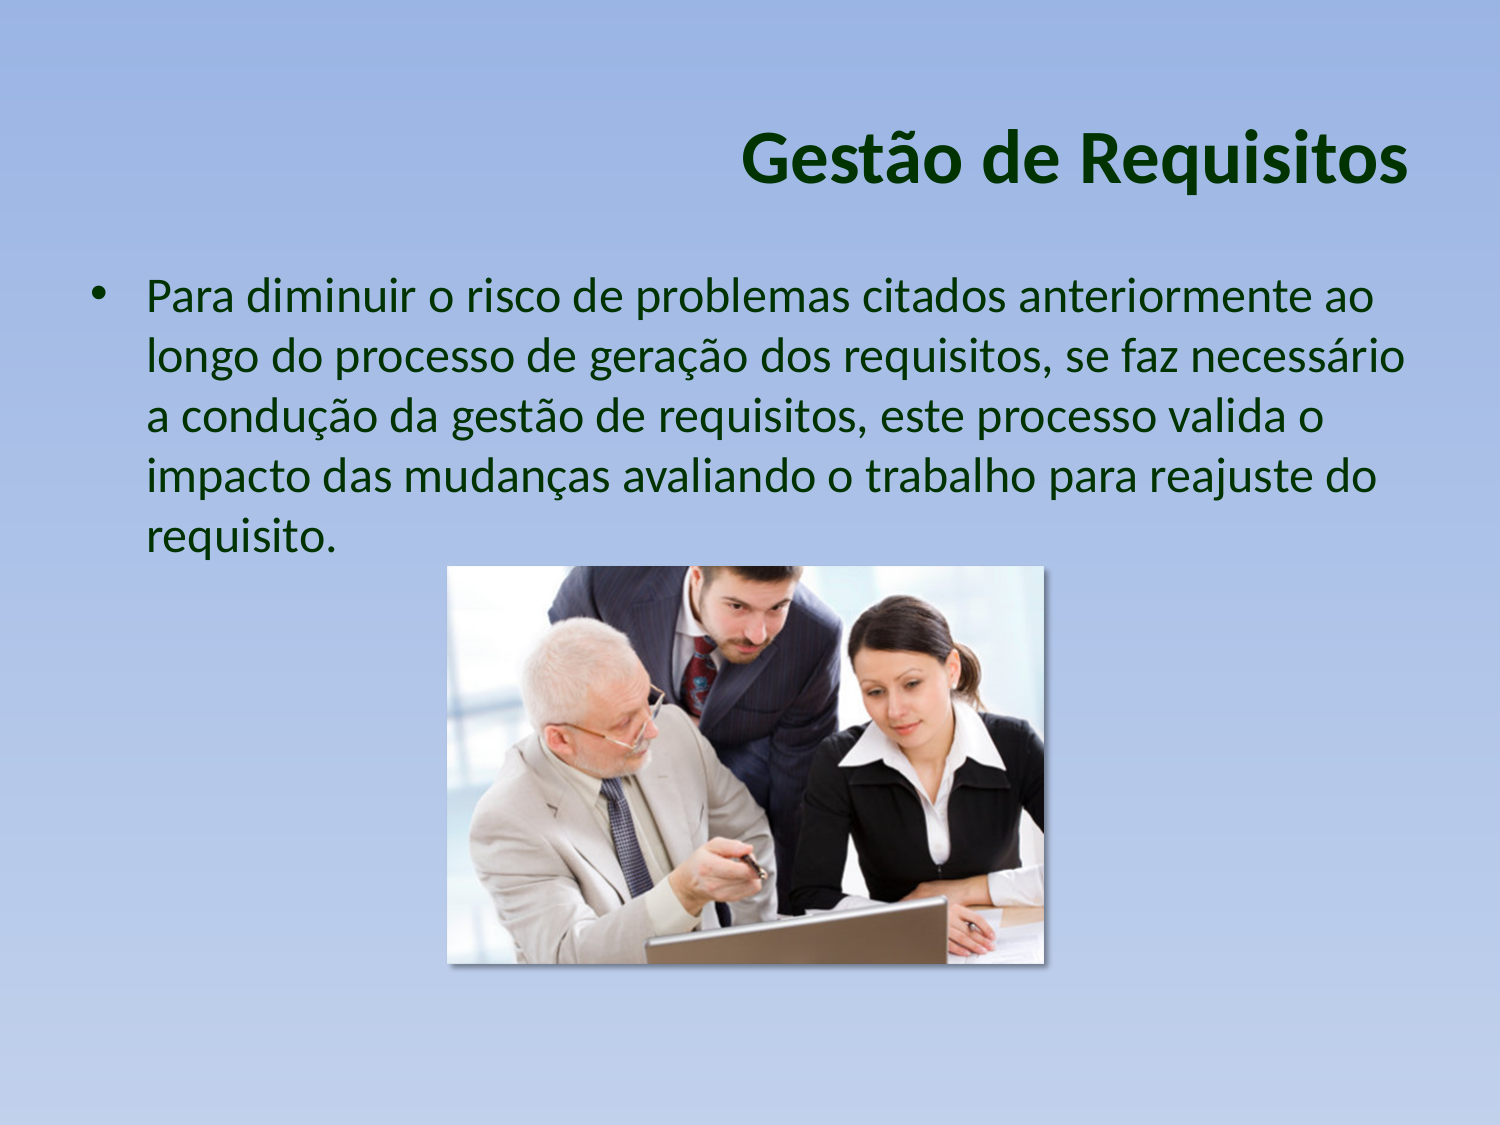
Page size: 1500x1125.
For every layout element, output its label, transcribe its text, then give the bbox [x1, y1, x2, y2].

title Gestão de Requisitos [75, 98, 1425, 207]
picture [443, 562, 1057, 977]
list Para diminuir o risco de problemas citados anteriormente ao longo do processo de geração dos requisitos, se faz necessário a condução da gestão de requisitos, este processo valida o impacto das mudanças avaliando o trabalho para reajuste do requisito. [75, 255, 1425, 973]
